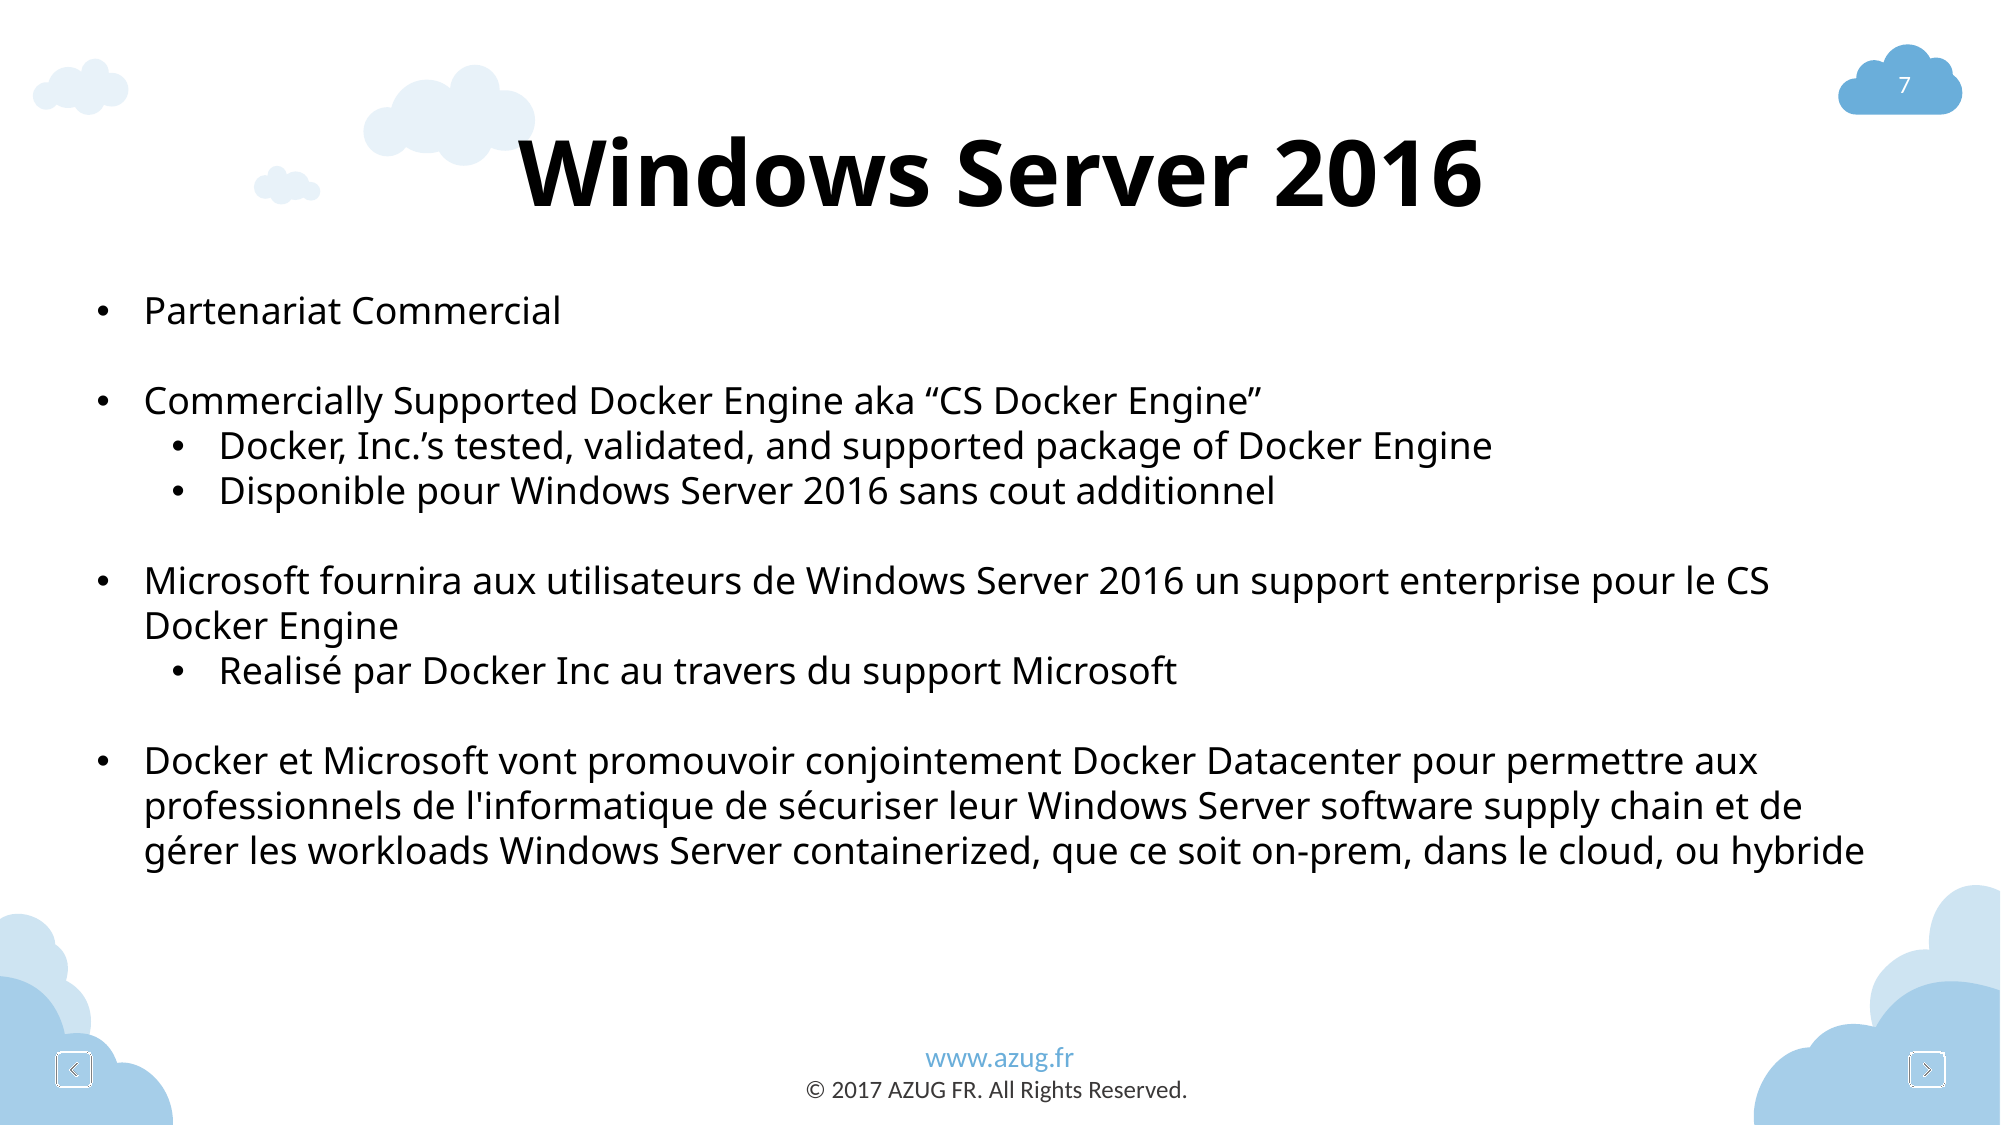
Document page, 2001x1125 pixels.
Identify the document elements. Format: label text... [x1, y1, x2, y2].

text_box Partenariat Commercial Commercially Supported Docker Engine aka “CS Docker Engine” Docker, Inc.’s tested, validated, and supported package of Docker Engine Disponible pour Windows Server 2016 sans cout additionnel Microsoft fournira aux utilisateurs de Windows Server 2016 un support enterprise pour le CS Docker Engine Realisé par Docker Inc au travers du support Microsoft Docker et Microsoft vont promouvoir conjointement Docker Datacenter pour permettre aux professionnels de l'informatique de sécuriser leur Windows Server software supply chain et de gérer les workloads Windows Server containerized, que ce soit on-prem, dans le cloud, ou hybride [81, 280, 1916, 880]
title Windows Server 2016 [138, 102, 1864, 252]
